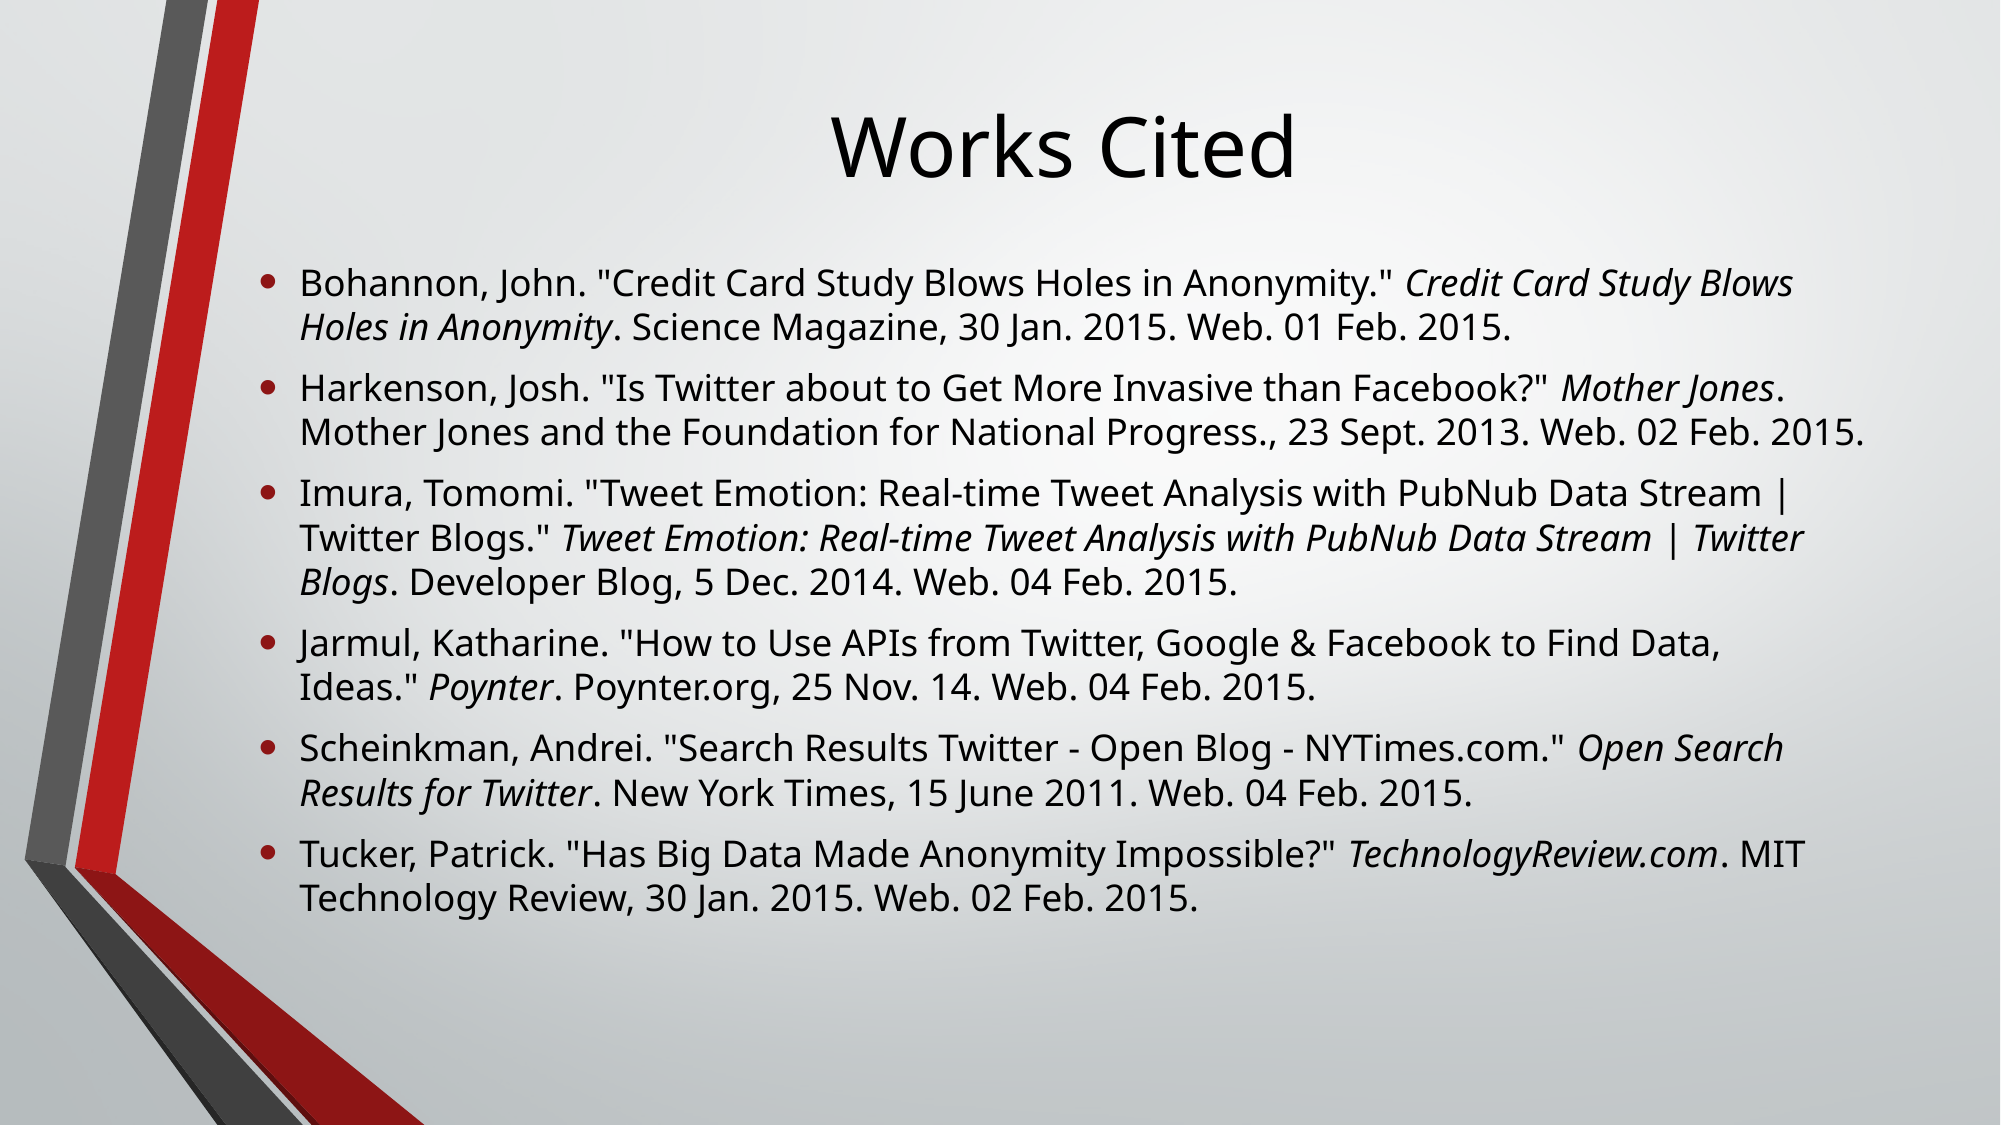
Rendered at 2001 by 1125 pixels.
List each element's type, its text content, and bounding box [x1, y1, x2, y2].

title Works Cited [243, 0, 1887, 251]
list Bohannon, John. "Credit Card Study Blows Holes in Anonymity." Credit Card Study Blows Holes in Anonymity. Science Magazine, 30 Jan. 2015. Web. 01 Feb. 2015. Harkenson, Josh. "Is Twitter about to Get More Invasive than Facebook?" Mother Jones. Mother Jones and the Foundation for National Progress., 23 Sept. 2013. Web. 02 Feb. 2015. Imura, Tomomi. "Tweet Emotion: Real-time Tweet Analysis with PubNub Data Stream | Twitter Blogs." Tweet Emotion: Real-time Tweet Analysis with PubNub Data Stream | Twitter Blogs. Developer Blog, 5 Dec. 2014. Web. 04 Feb. 2015. Jarmul, Katharine. "How to Use APIs from Twitter, Google & Facebook to Find Data, Ideas." Poynter. Poynter.org, 25 Nov. 14. Web. 04 Feb. 2015. Scheinkman, Andrei. "Search Results Twitter - Open Blog - NYTimes.com." Open Search Results for Twitter. New York Times, 15 June 2011. Web. 04 Feb. 2015. Tucker, Patrick. "Has Big Data Made Anonymity Impossible?" TechnologyReview.com. MIT Technology Review, 30 Jan. 2015. Web. 02 Feb. 2015. [243, 251, 1887, 950]
